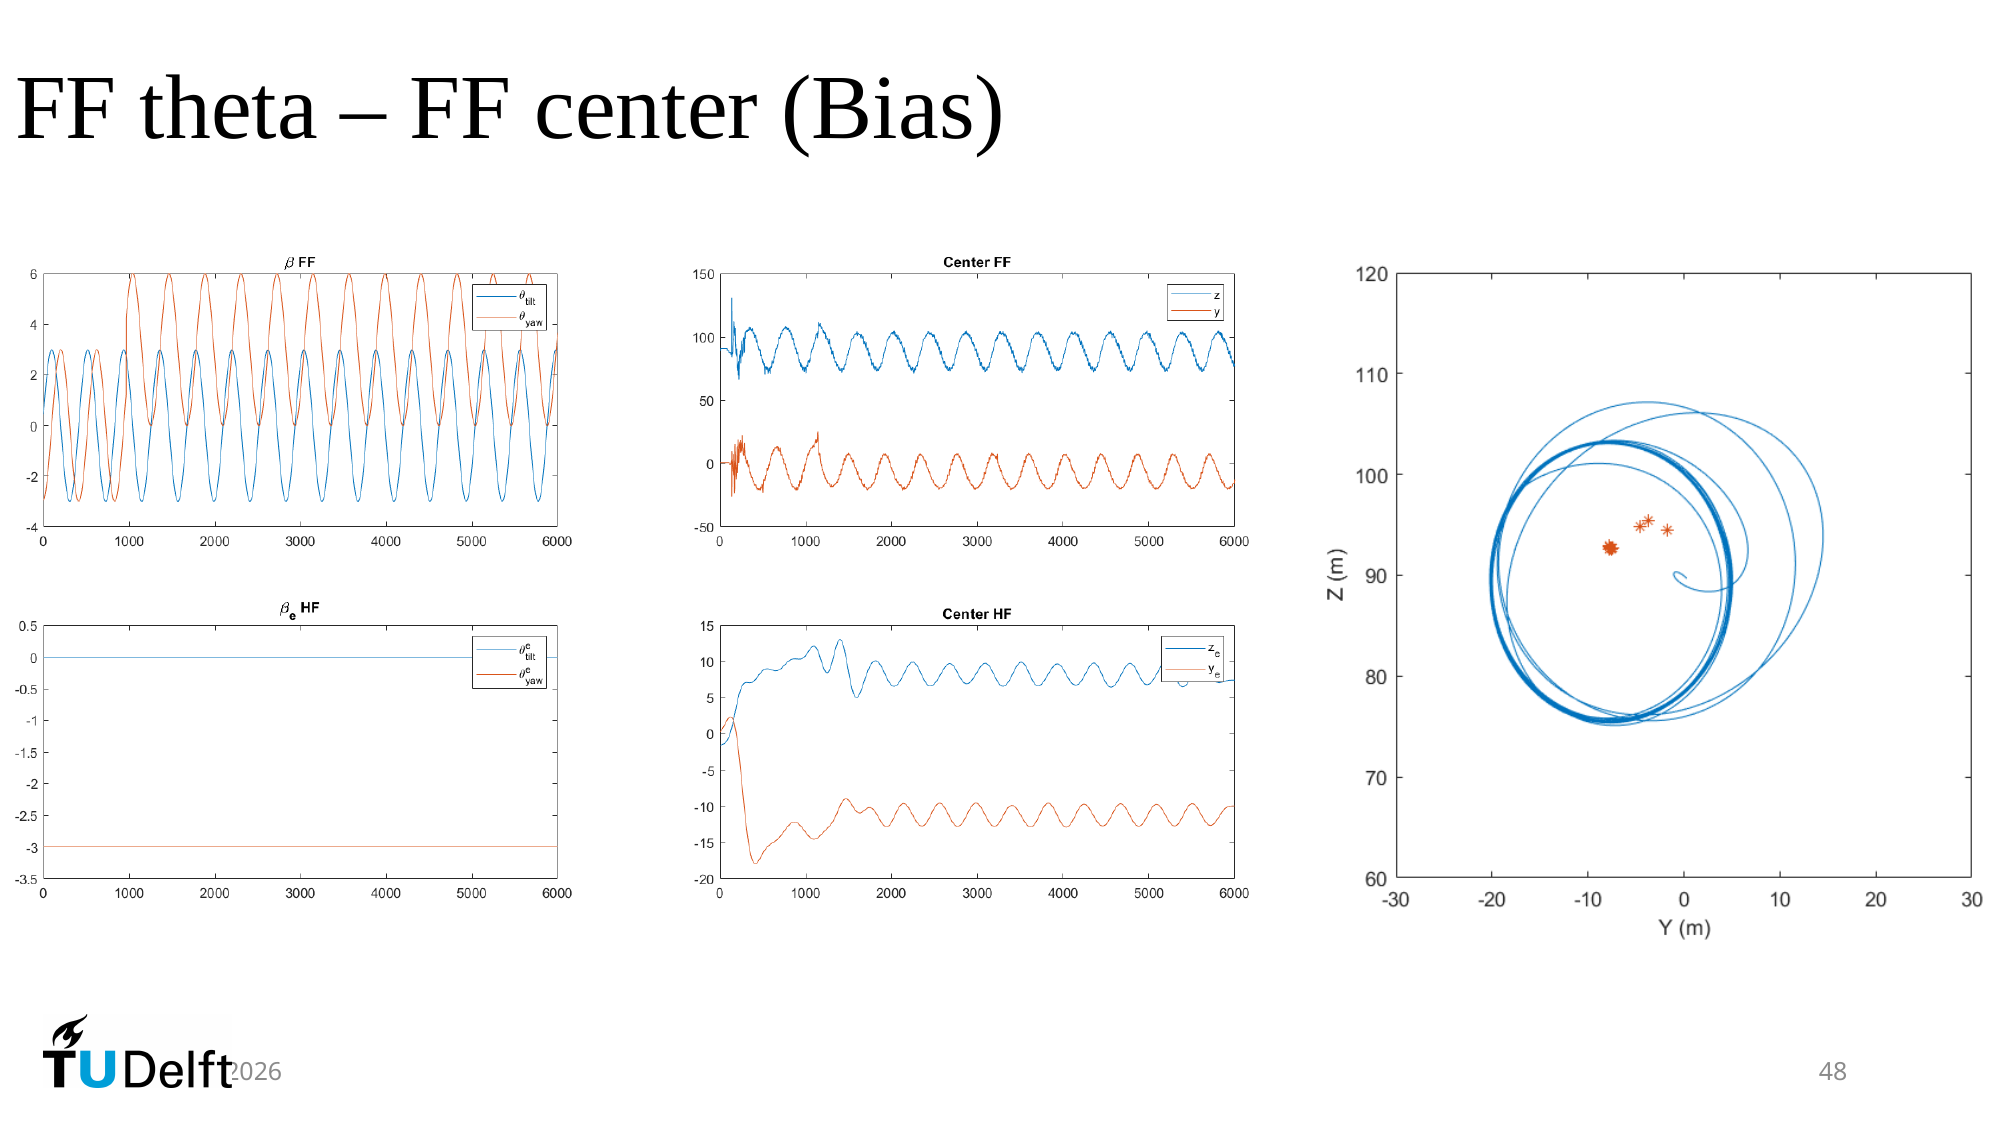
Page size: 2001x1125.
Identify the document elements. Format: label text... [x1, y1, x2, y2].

picture [43, 1014, 232, 1088]
title FF theta – FF center (Bias) [0, 0, 1725, 217]
slide_number 48 [1412, 1042, 1863, 1103]
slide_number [137, 1042, 588, 1103]
picture [0, 217, 2000, 960]
